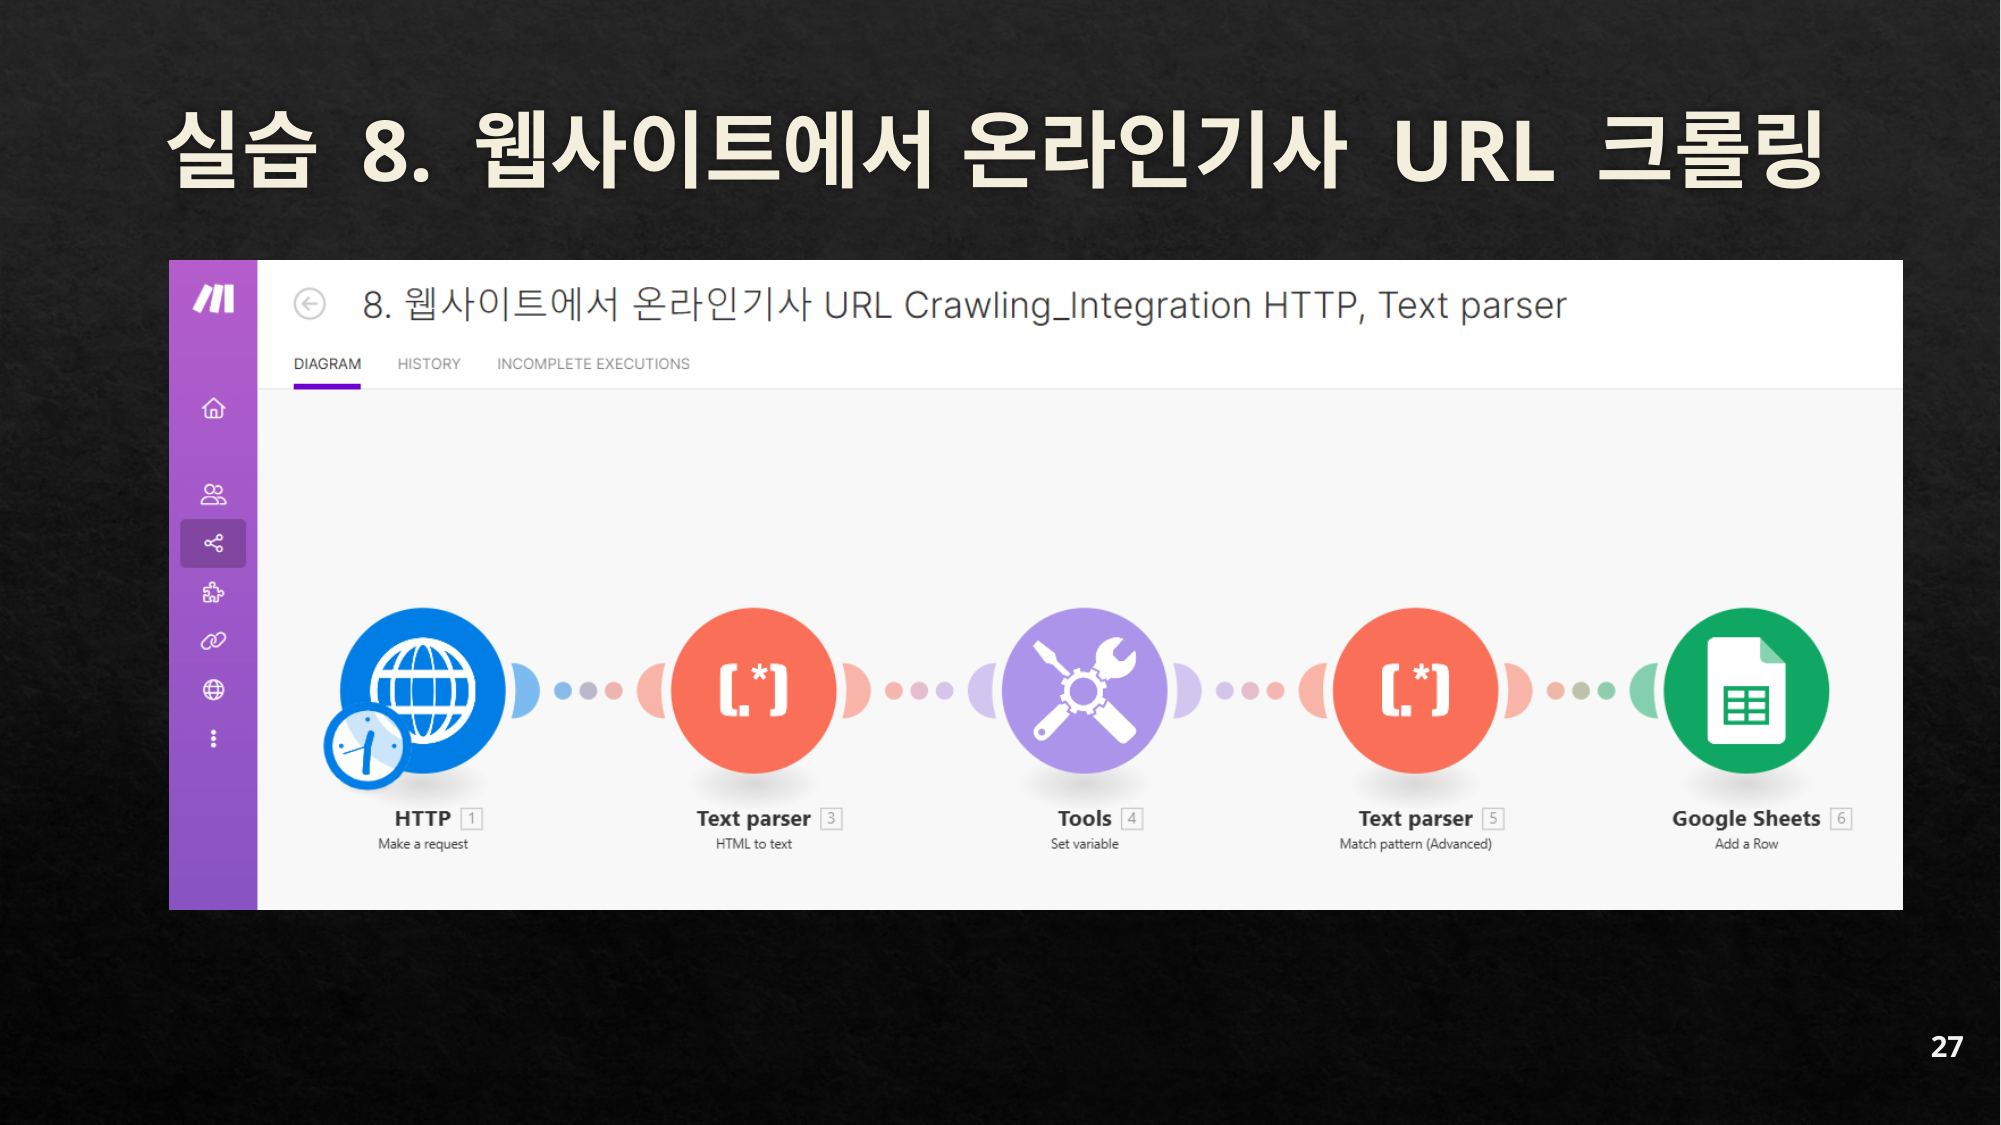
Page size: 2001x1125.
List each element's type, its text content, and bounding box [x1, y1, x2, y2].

picture [168, 260, 1903, 910]
title 실습 8. 웹사이트에서 온라인기사 URL 크롤링 [149, 99, 1849, 209]
slide_number 27 [1855, 1018, 1980, 1078]
